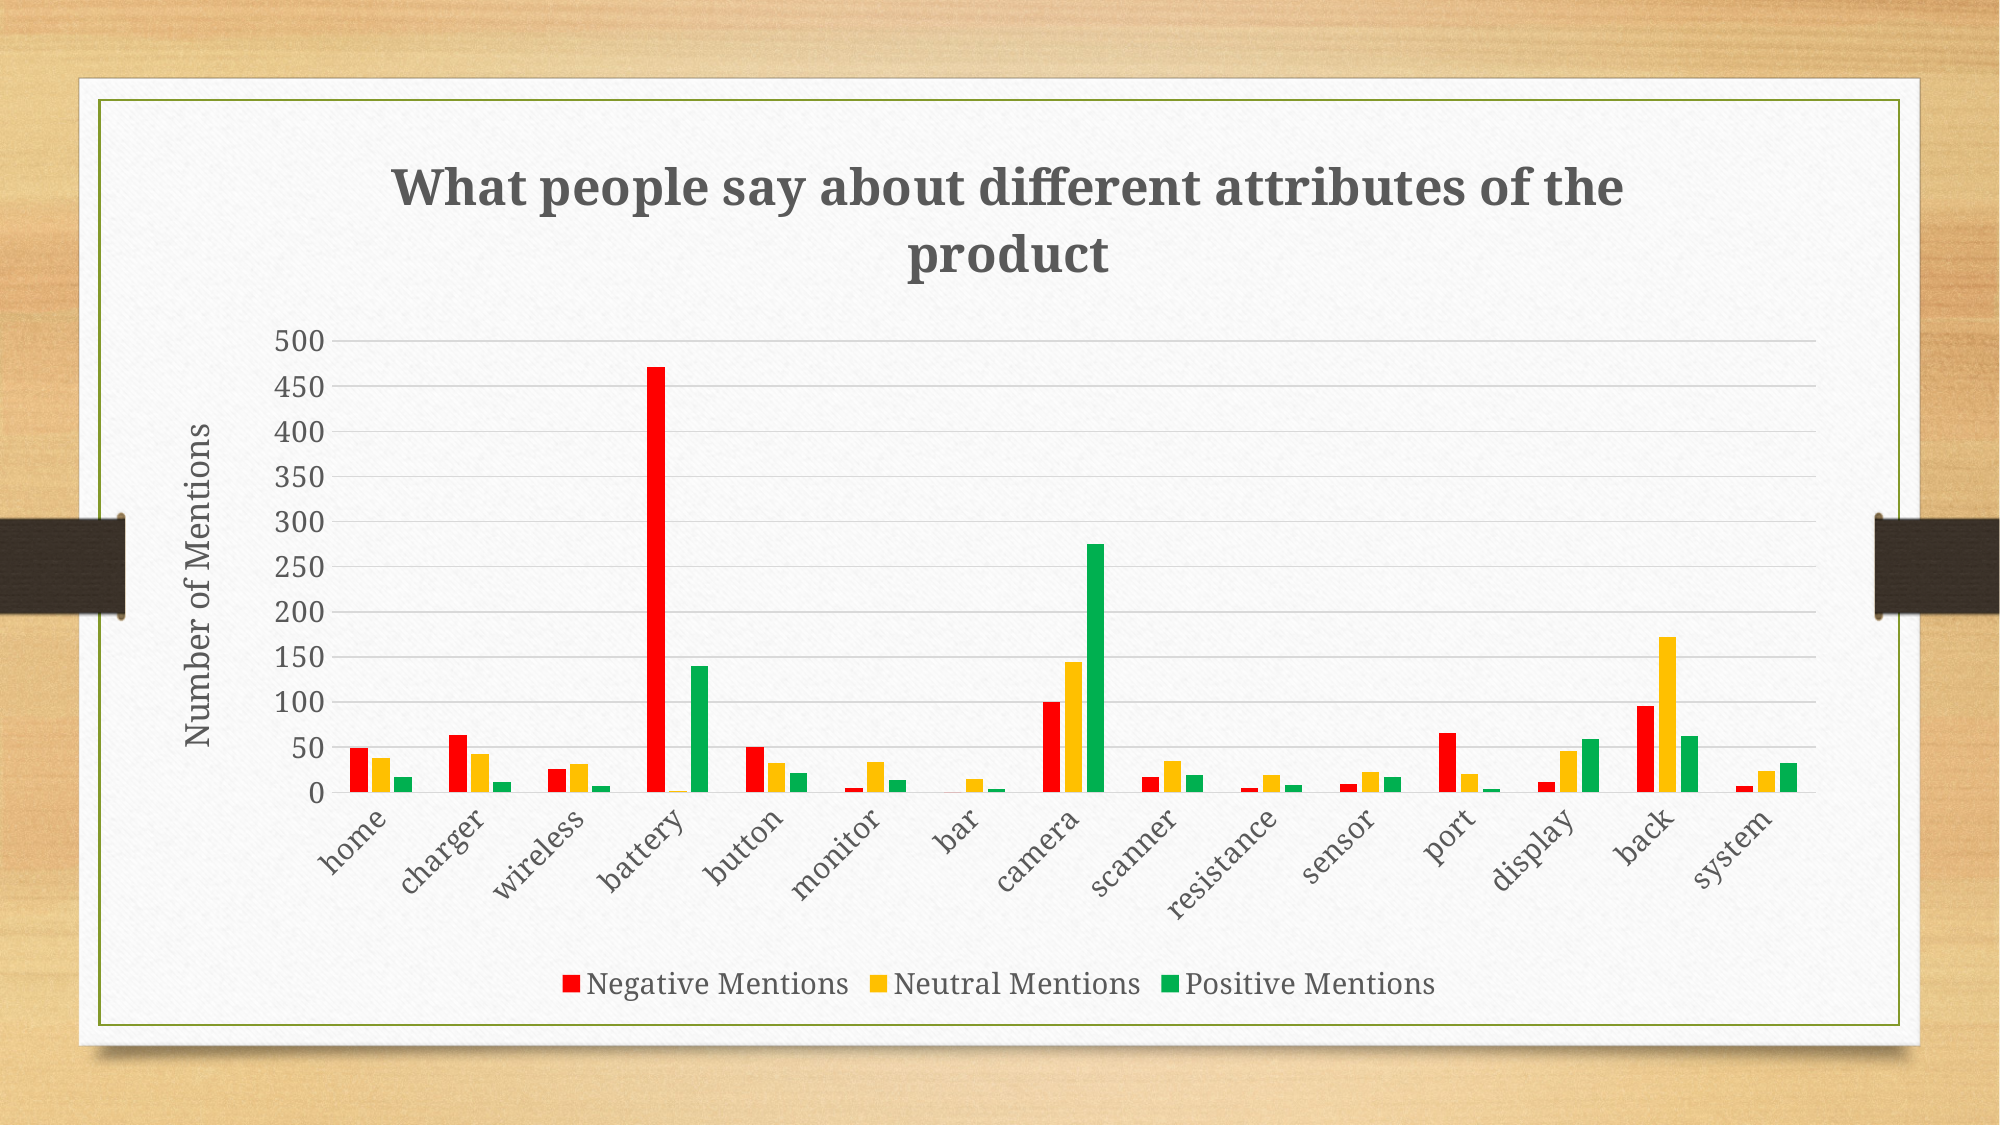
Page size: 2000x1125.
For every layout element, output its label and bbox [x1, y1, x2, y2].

picture [0, 0, 2000, 1125]
chart [149, 112, 1850, 1011]
